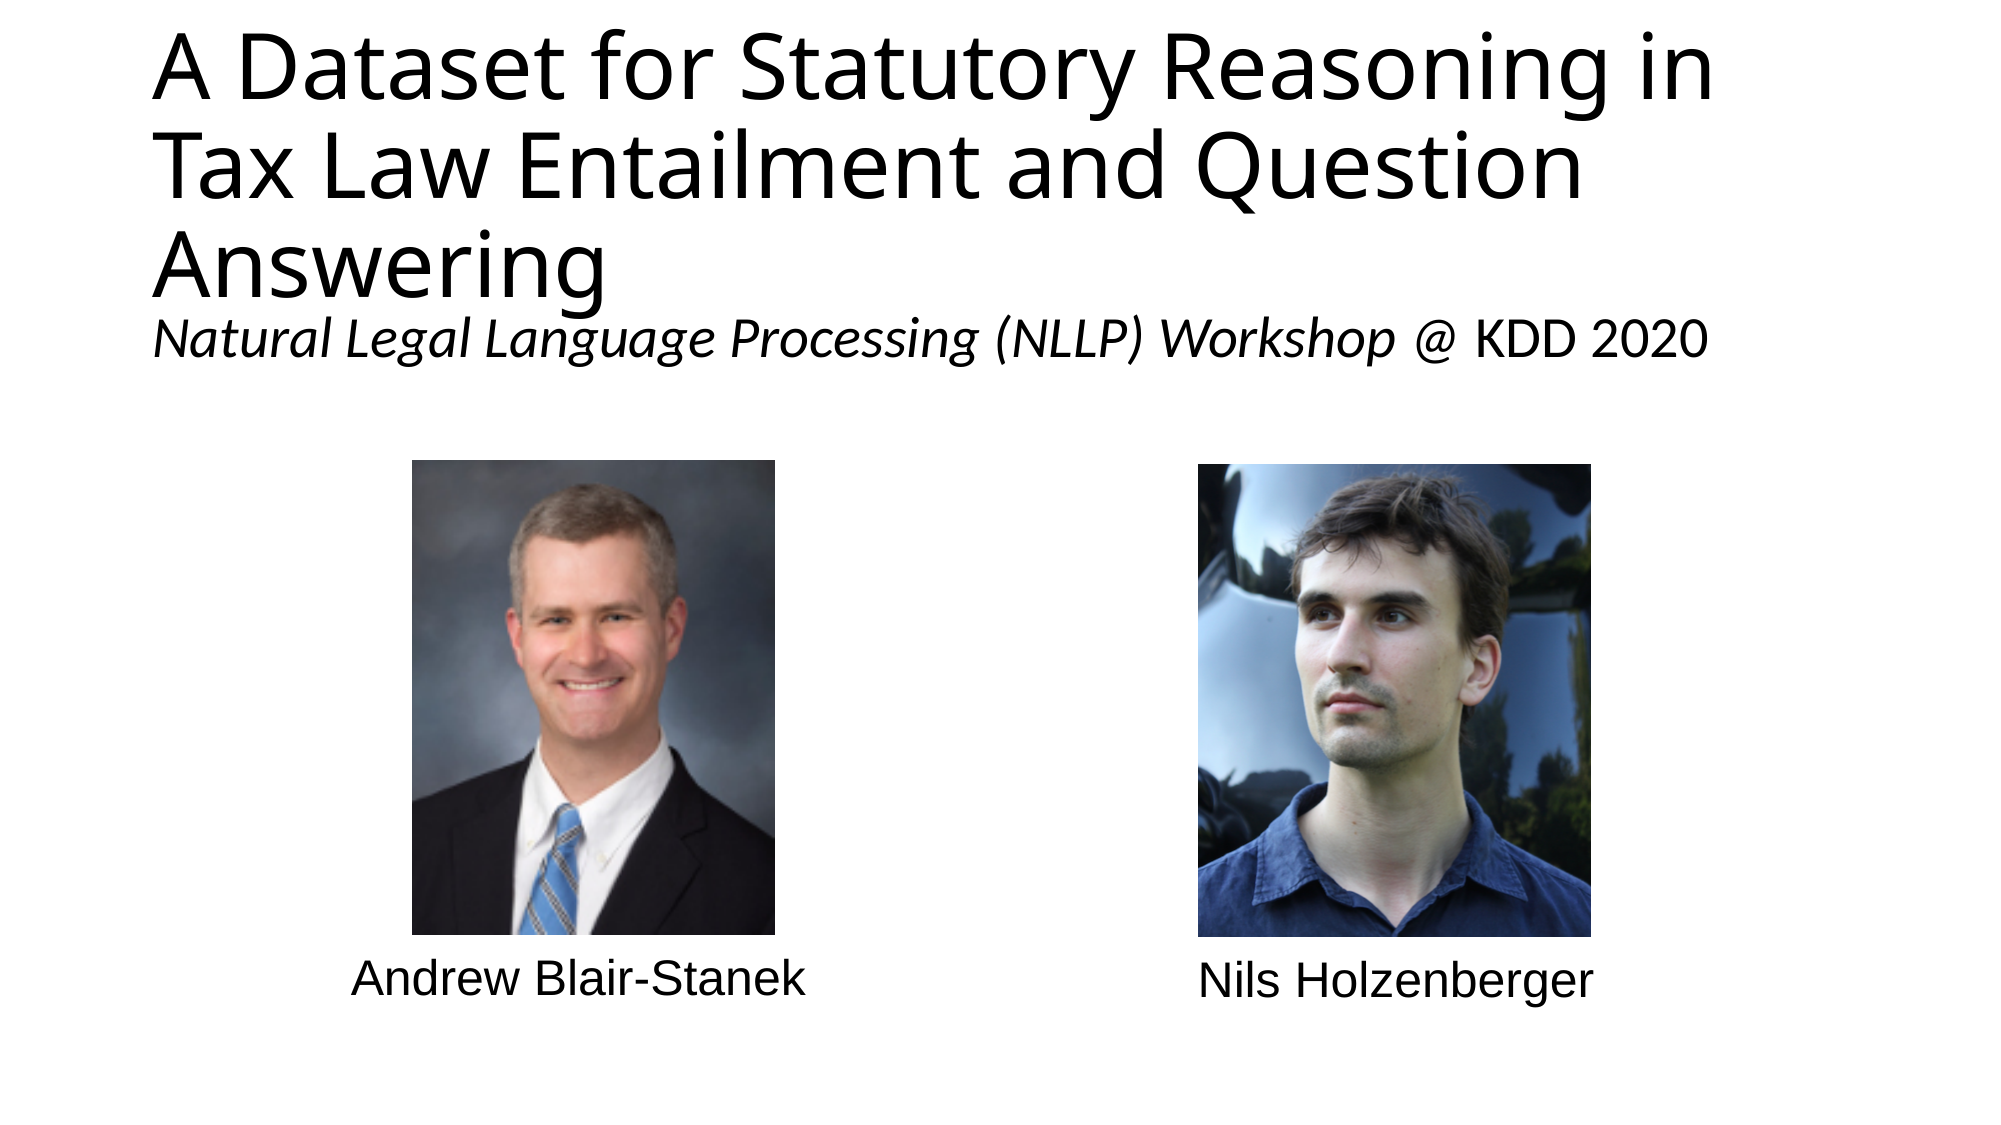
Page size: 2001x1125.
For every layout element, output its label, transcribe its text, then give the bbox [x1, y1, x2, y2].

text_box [331, 460, 826, 1014]
list Natural Legal Language Processing (NLLP) Workshop @ KDD 2020 [137, 299, 1863, 1014]
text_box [1178, 464, 1614, 1016]
title A Dataset for Statutory Reasoning in Tax Law Entailment and Question Answering [137, 59, 1863, 278]
